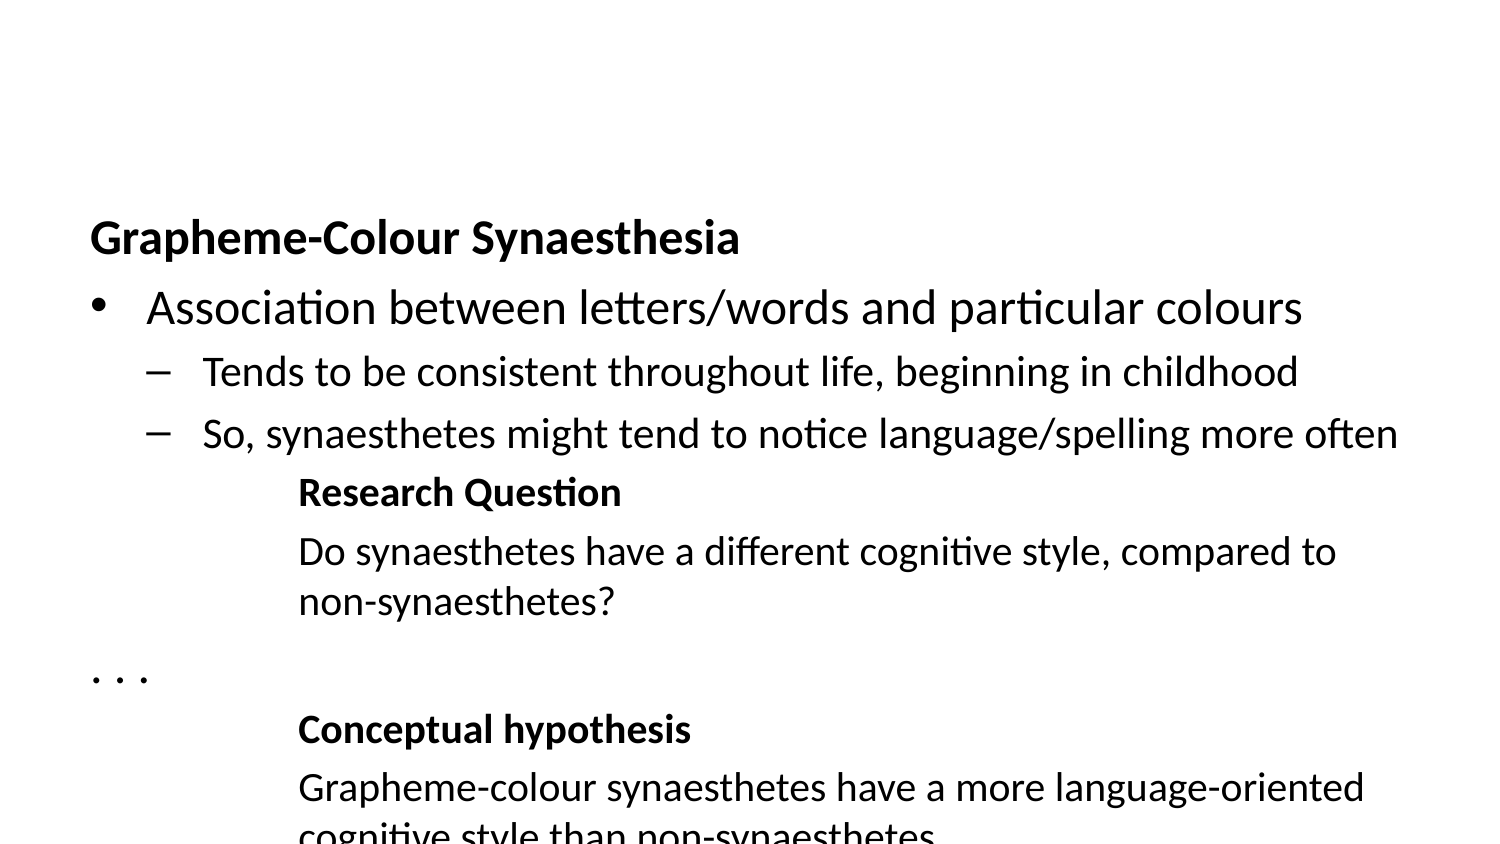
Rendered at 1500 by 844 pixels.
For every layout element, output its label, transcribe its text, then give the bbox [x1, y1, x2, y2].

list Grapheme-Colour Synaesthesia Association between letters/words and particular colours Tends to be consistent throughout life, beginning in childhood So, synaesthetes might tend to notice language/spelling more often Research Question Do synaesthetes have a different cognitive style, compared to non-synaesthetes? . . . Conceptual hypothesis Grapheme-colour synaesthetes have a more language-oriented cognitive style than non-synaesthetes Data and Design: SCSQ Mealor et al (2016): Sussex Cognitive Styles Questionnaire Includes measures of imagery, language ability, and more Example items: “I tend to notice if a word has the same letter repeated in its spelling”; “I enjoy learning new languages” Validated on people with and without synaesthesia . . . Operational hypothesis Synaesthetes will, on average, have a different score on the Language subscale of the SCSQ than non-synaesthetes . . . What is the null hypothesis? Summary of Design Research Question Do synaesthetes have a different cognitive style, compared to non-synaesthetes? . . . Conceptual hypothesis Grapheme-colour synaesthetes have a more language-oriented cognitive style than non-synaesthetes . . . [75, 196, 1425, 754]
